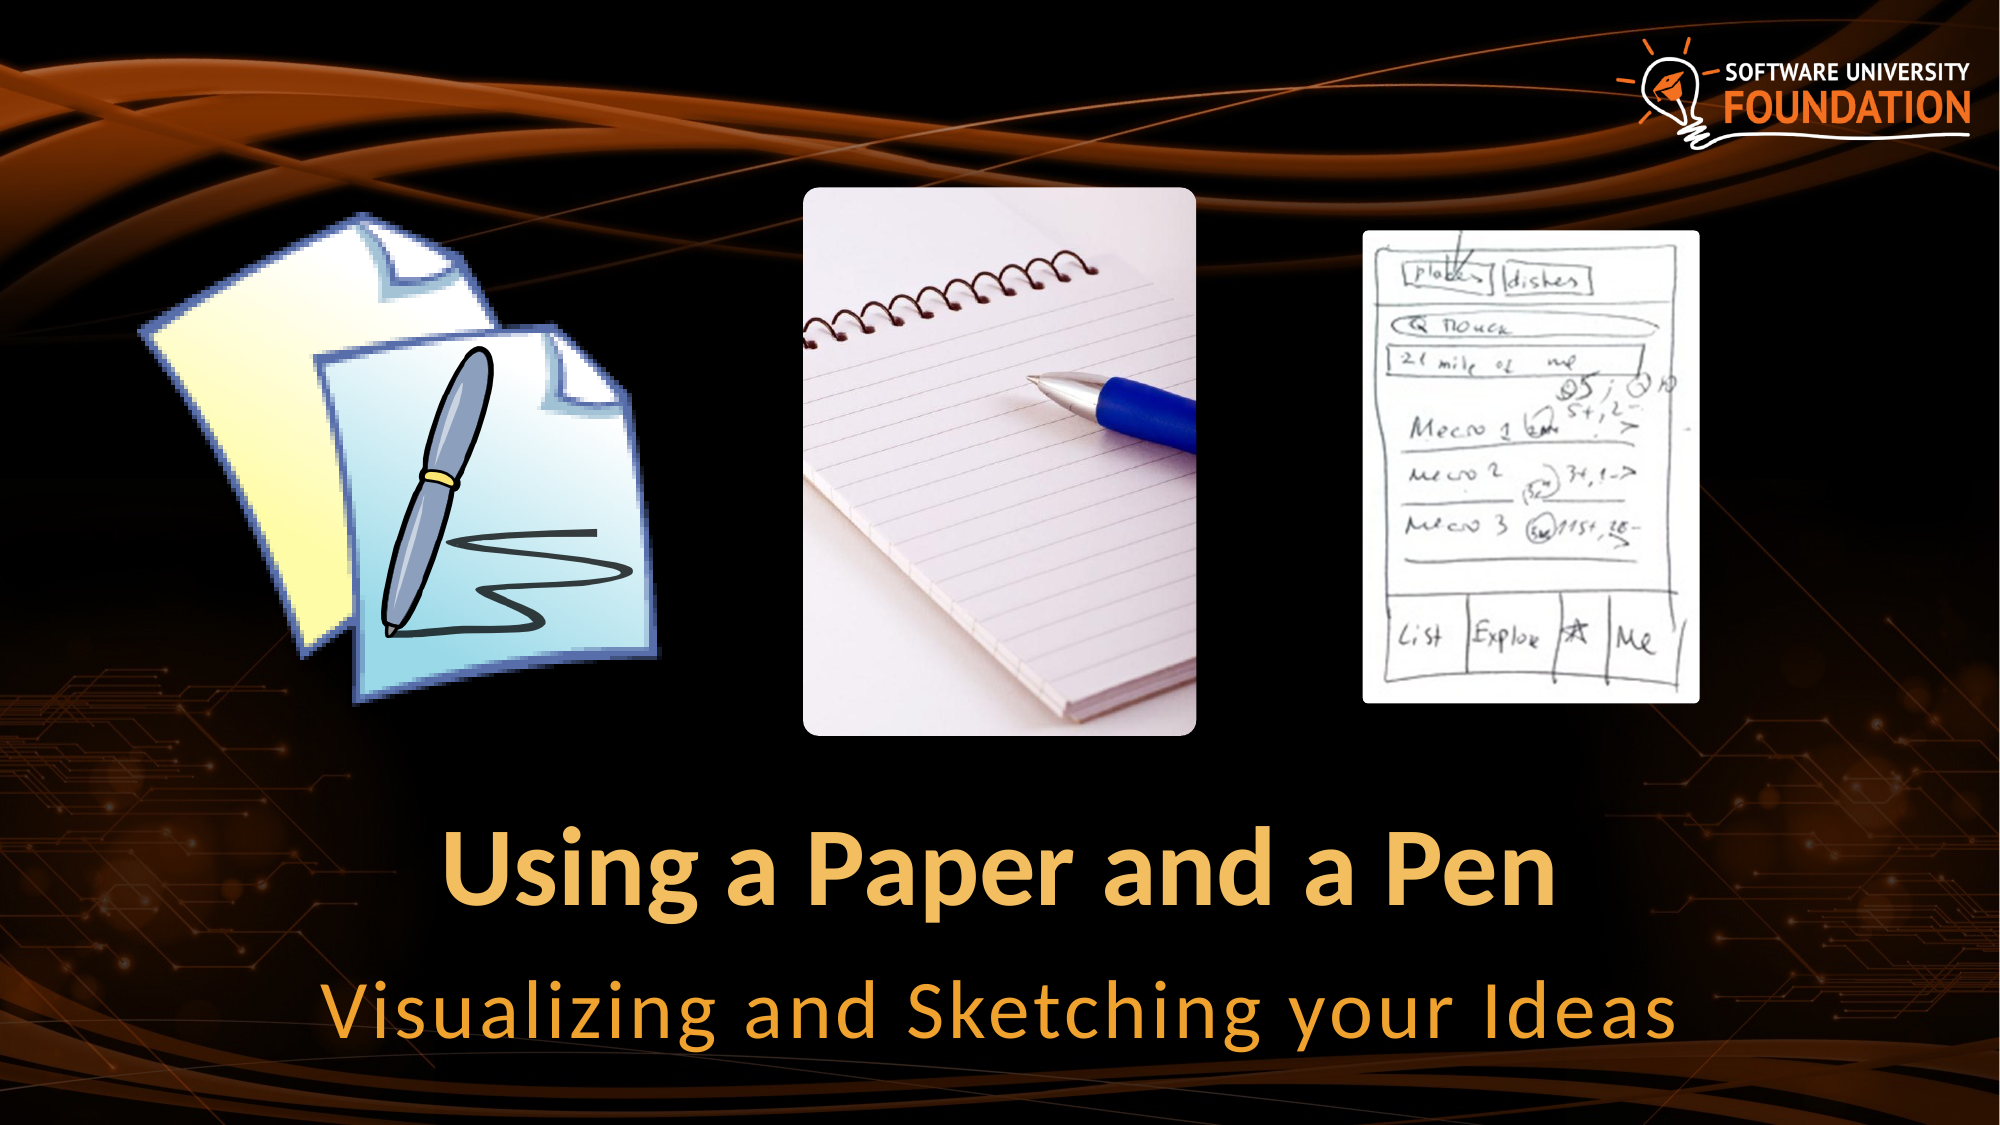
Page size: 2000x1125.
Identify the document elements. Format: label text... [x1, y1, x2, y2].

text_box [137, 187, 688, 738]
subtitle Visualizing and Sketching your Ideas [149, 944, 1850, 1062]
picture [0, 0, 2000, 1125]
title Using a Paper and a Pen [149, 801, 1850, 937]
